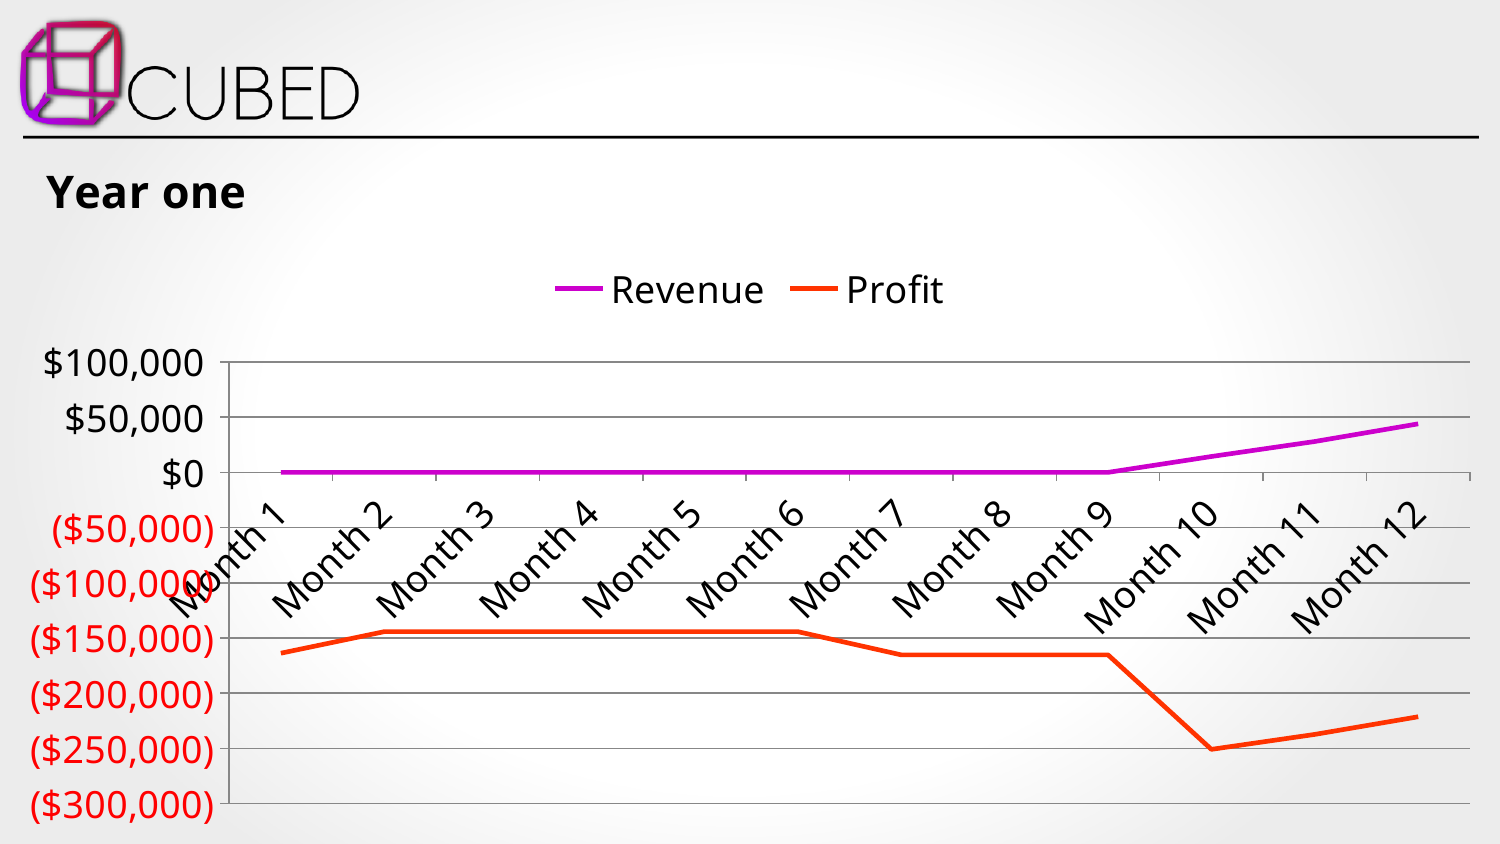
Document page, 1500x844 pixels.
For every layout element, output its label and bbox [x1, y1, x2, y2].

chart [0, 134, 1500, 844]
text_box [0, 0, 139, 132]
picture [139, 0, 1500, 134]
